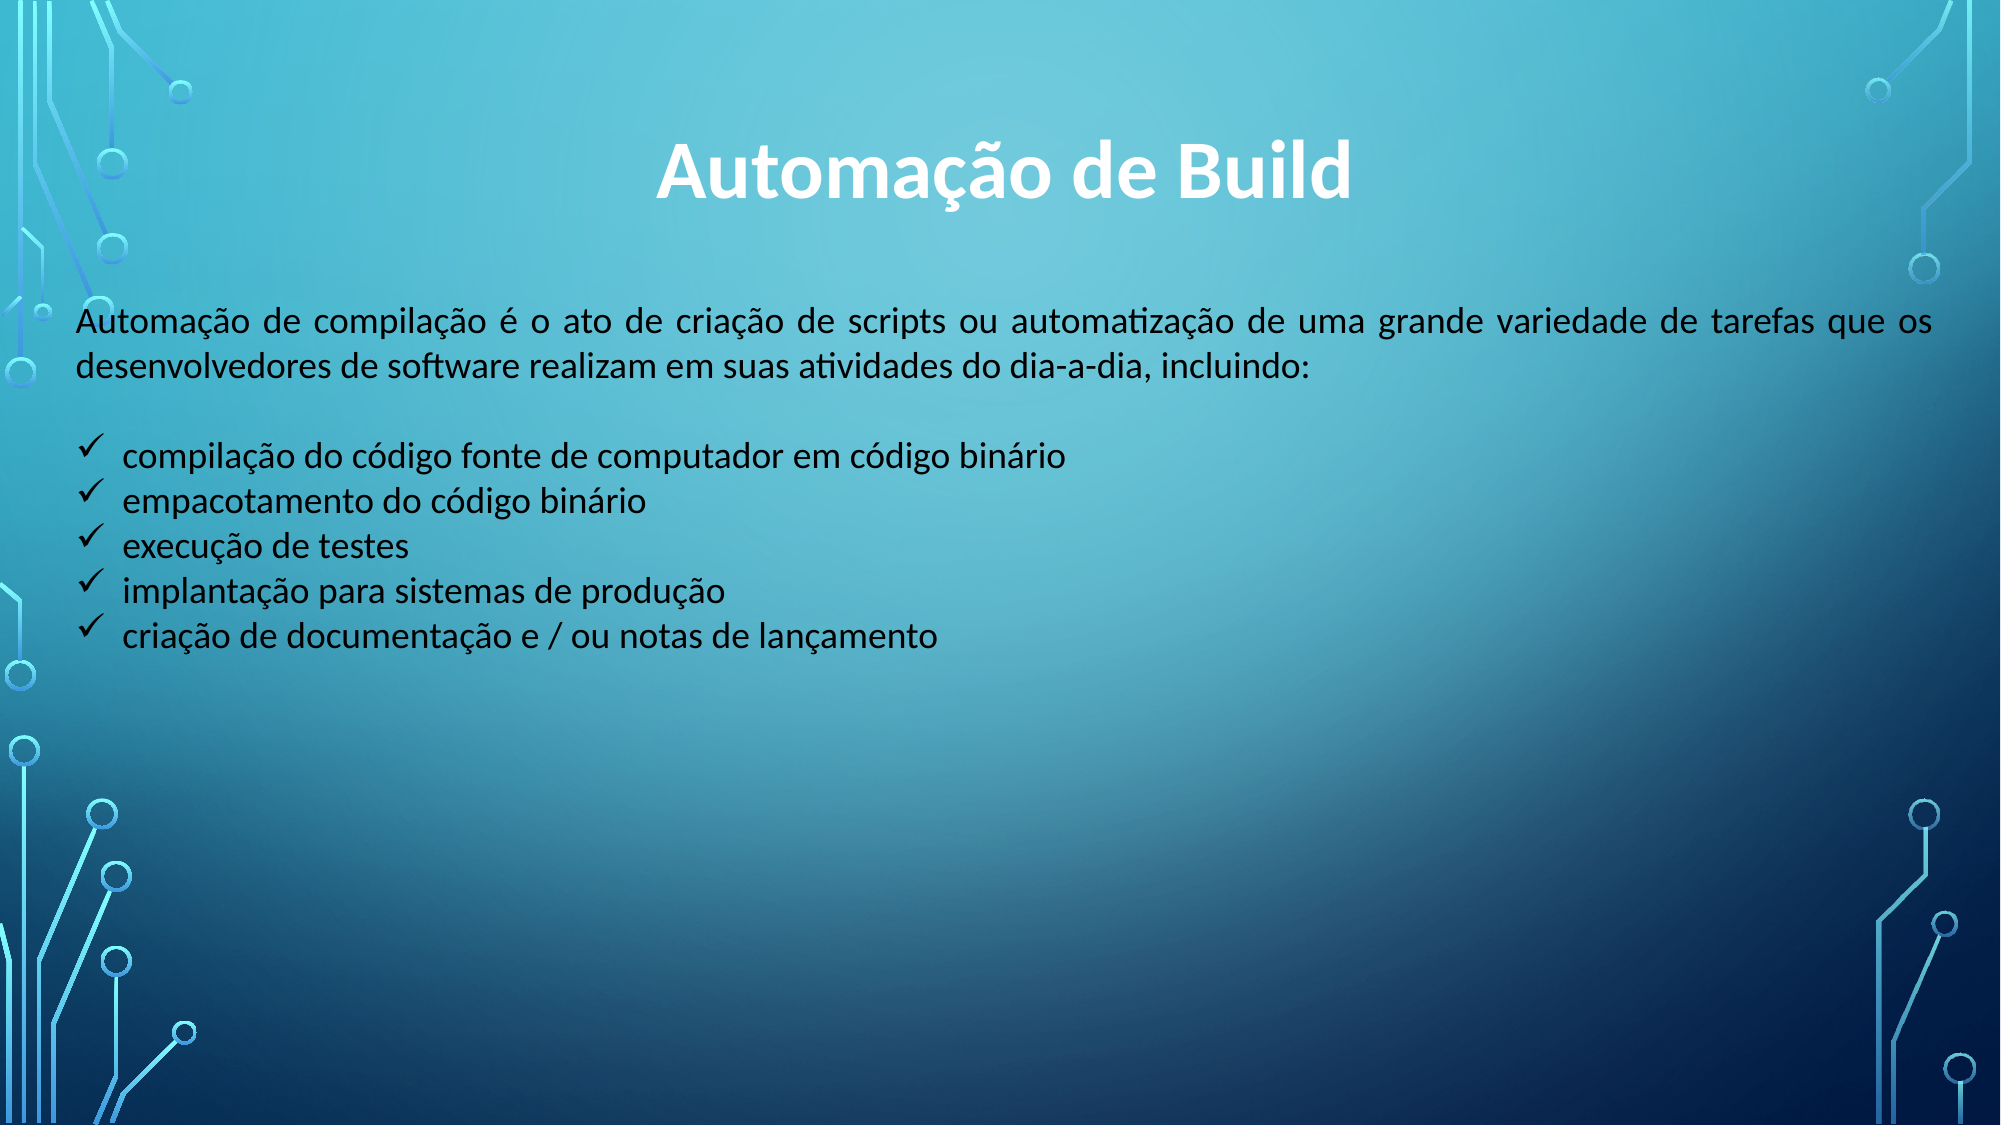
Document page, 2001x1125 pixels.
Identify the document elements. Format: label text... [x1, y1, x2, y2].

text_box Automação de compilação é o ato de criação de scripts ou automatização de uma grande variedade de tarefas que os desenvolvedores de software realizam em suas atividades do dia-a-dia, incluindo: compilação do código fonte de computador em código binário empacotamento do código binário execução de testes implantação para sistemas de produção criação de documentação e / ou notas de lançamento [60, 288, 1950, 664]
text_box Automação de Build [60, 107, 1950, 223]
